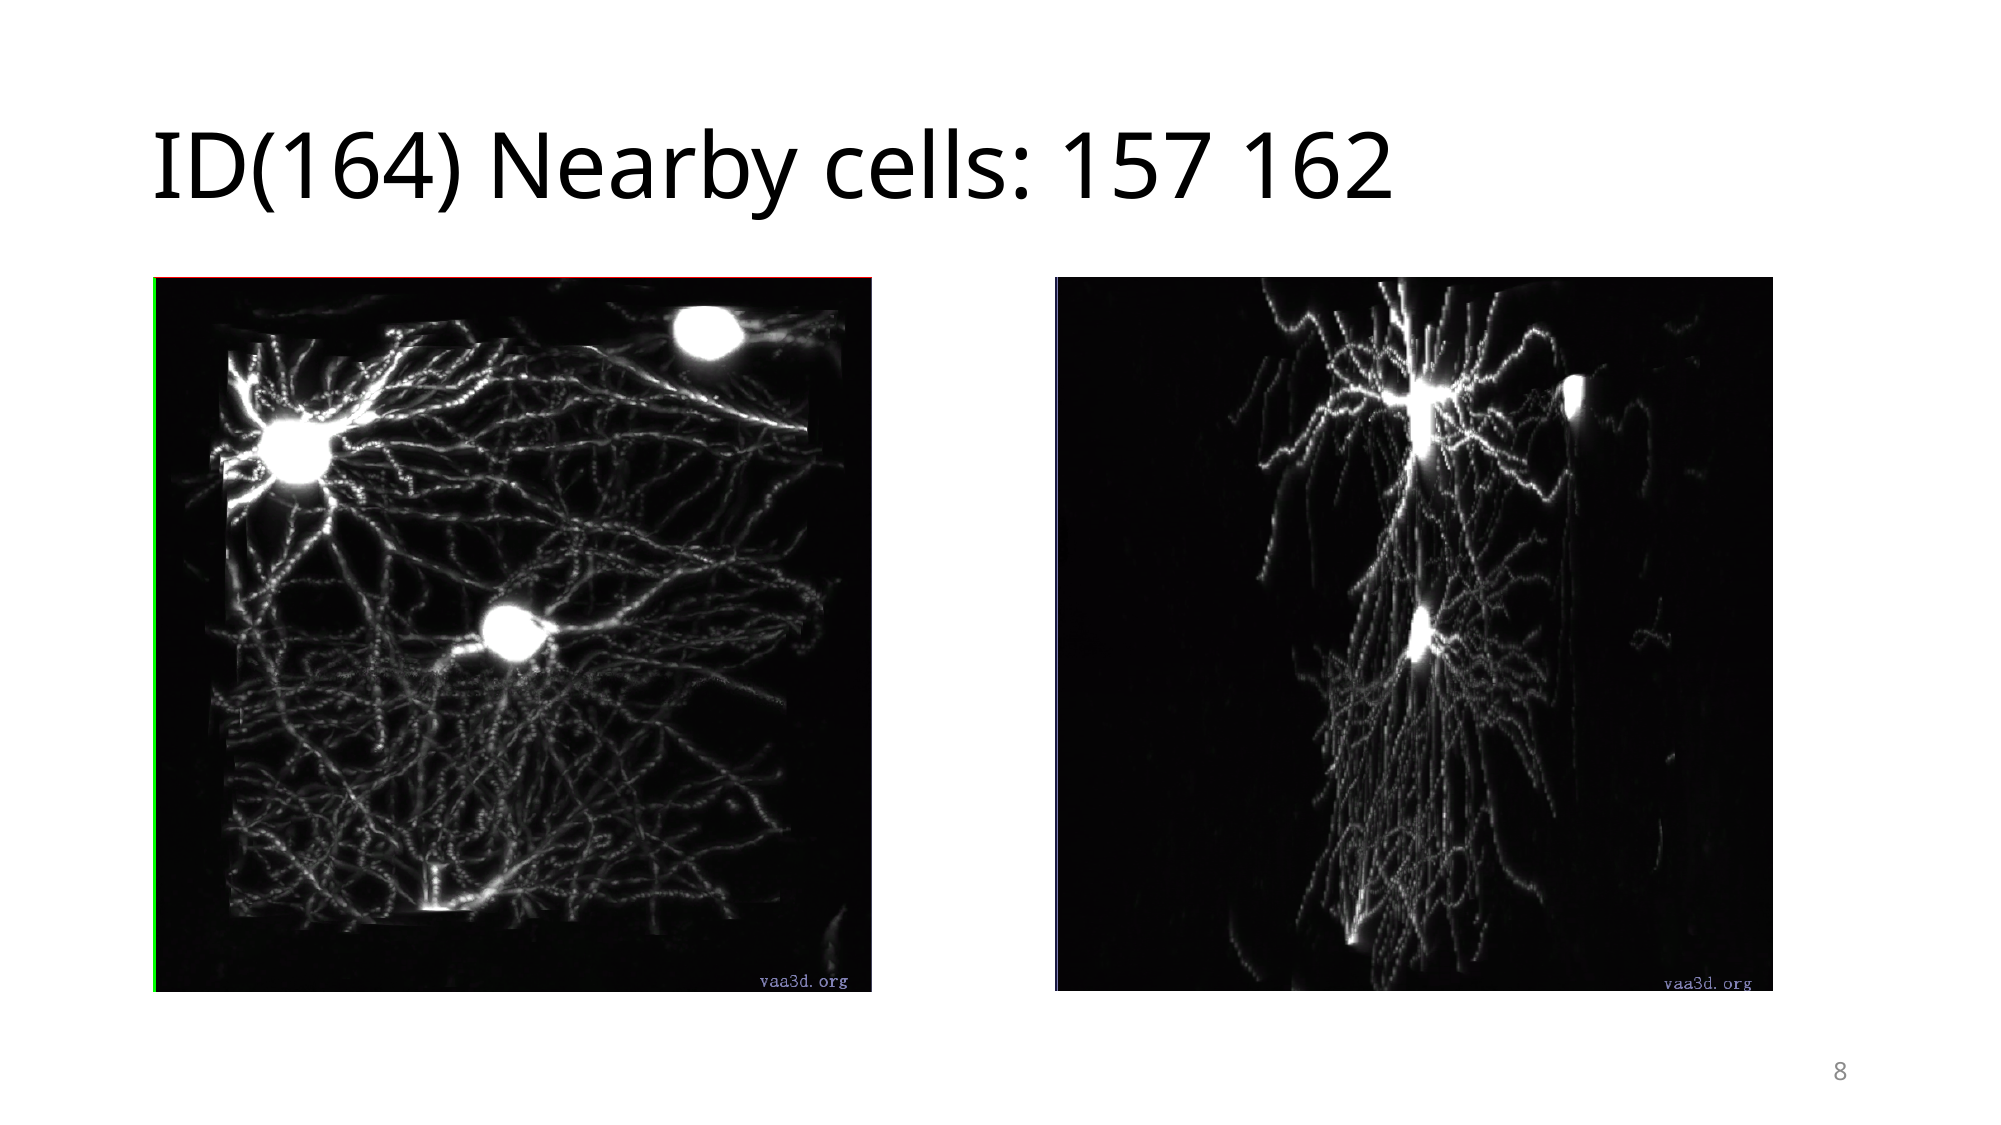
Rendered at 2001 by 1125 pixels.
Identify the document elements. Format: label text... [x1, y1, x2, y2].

slide_number 8 [1412, 1042, 1863, 1103]
title ID(164) Nearby cells: 157 162 [137, 59, 1863, 278]
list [153, 277, 872, 992]
picture [1055, 277, 1773, 991]
